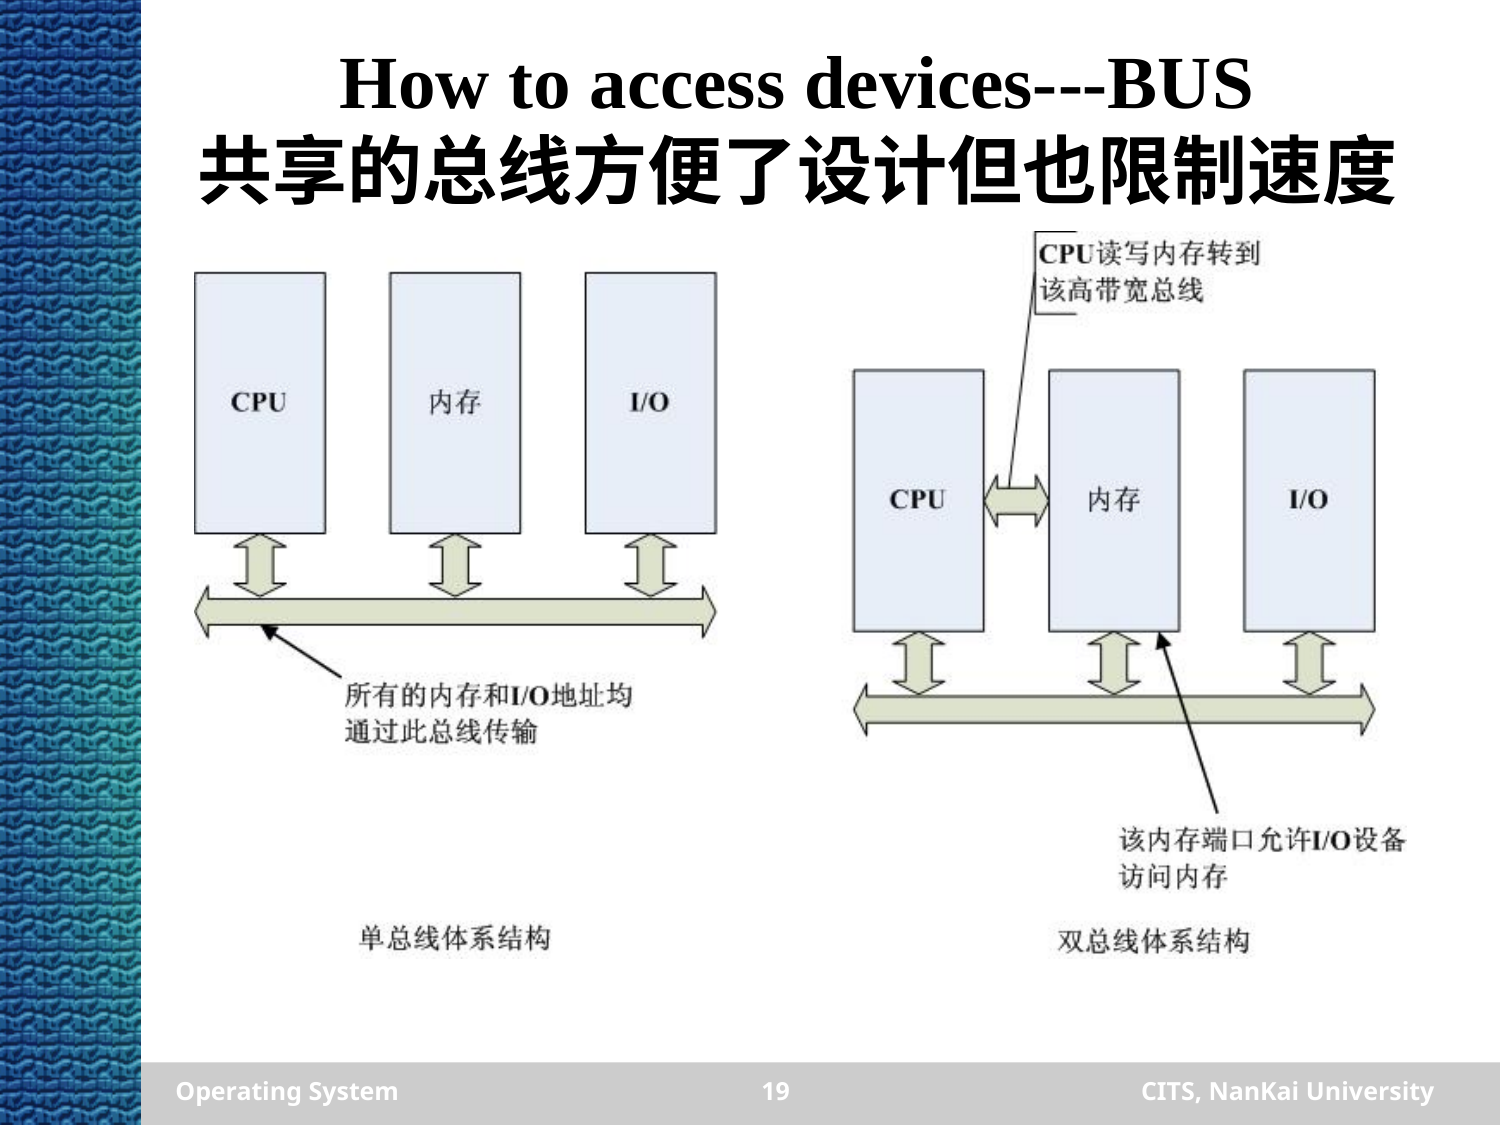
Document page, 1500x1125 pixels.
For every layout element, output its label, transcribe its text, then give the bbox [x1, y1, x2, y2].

slide_number 19 [600, 1067, 951, 1118]
title How to access devices---BUS 共享的总线方便了设计但也限制速度 [159, 50, 1436, 197]
slide_number Operating System [160, 1067, 574, 1118]
picture [0, 0, 141, 1125]
picture [194, 231, 1407, 959]
footer CITS, NanKai University [974, 1067, 1451, 1118]
